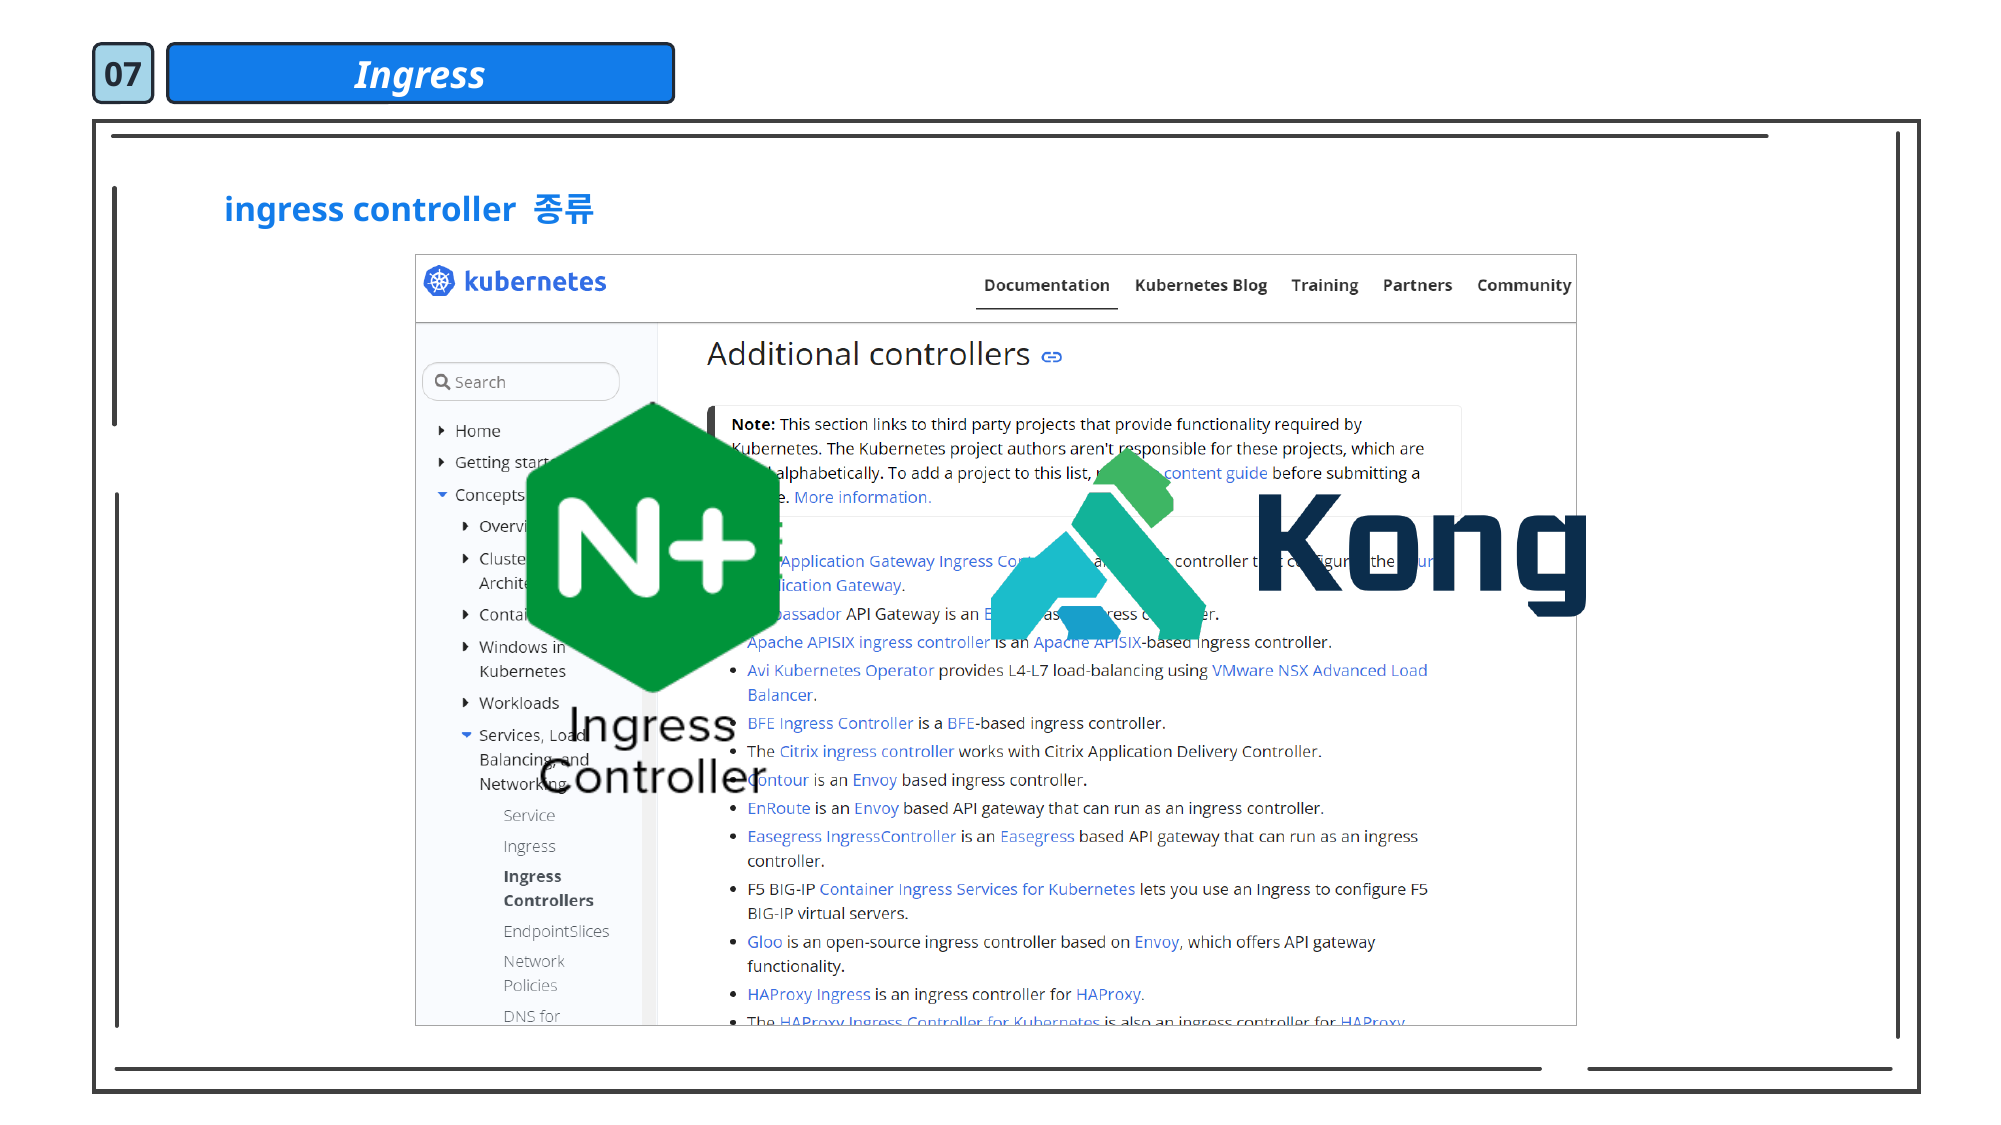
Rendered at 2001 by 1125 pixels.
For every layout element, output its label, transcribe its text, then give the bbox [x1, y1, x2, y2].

text_box 07 [92, 42, 154, 104]
text_box Ingress [166, 42, 675, 104]
text_box ingress controller 종류 [205, 160, 614, 236]
text_box [93, 120, 1920, 1093]
picture [415, 254, 1587, 1026]
